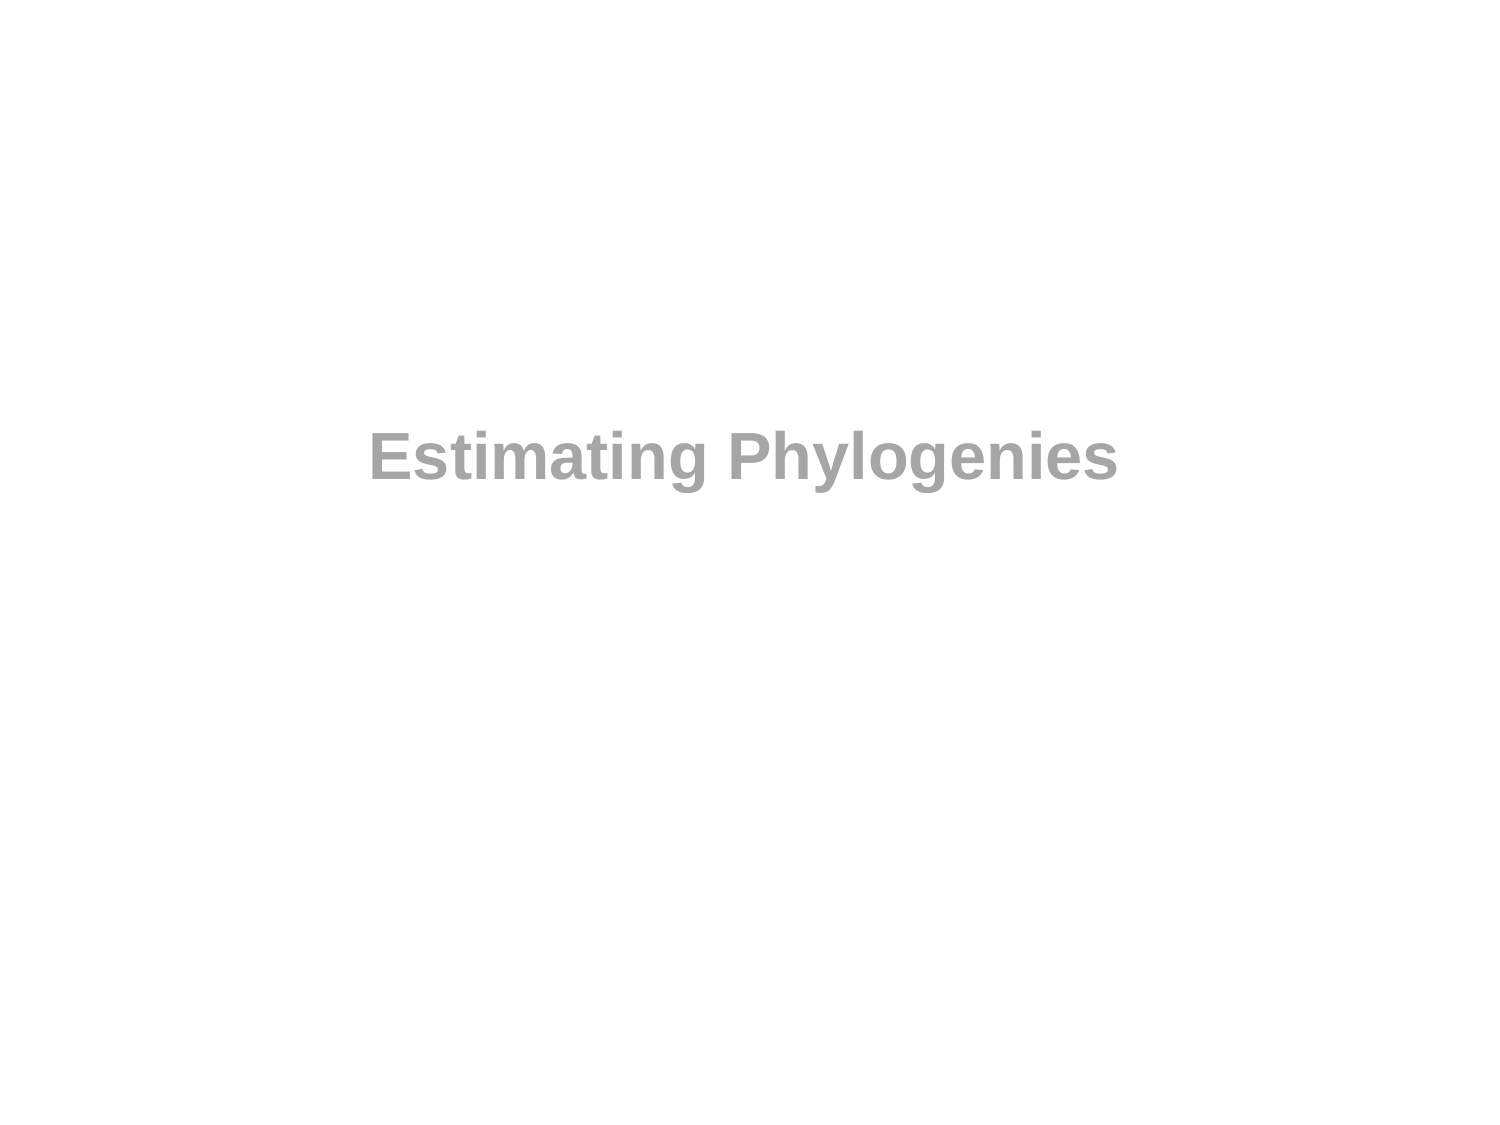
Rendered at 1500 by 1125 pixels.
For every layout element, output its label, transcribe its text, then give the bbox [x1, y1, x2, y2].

title Estimating Phylogenies [144, 330, 1345, 575]
